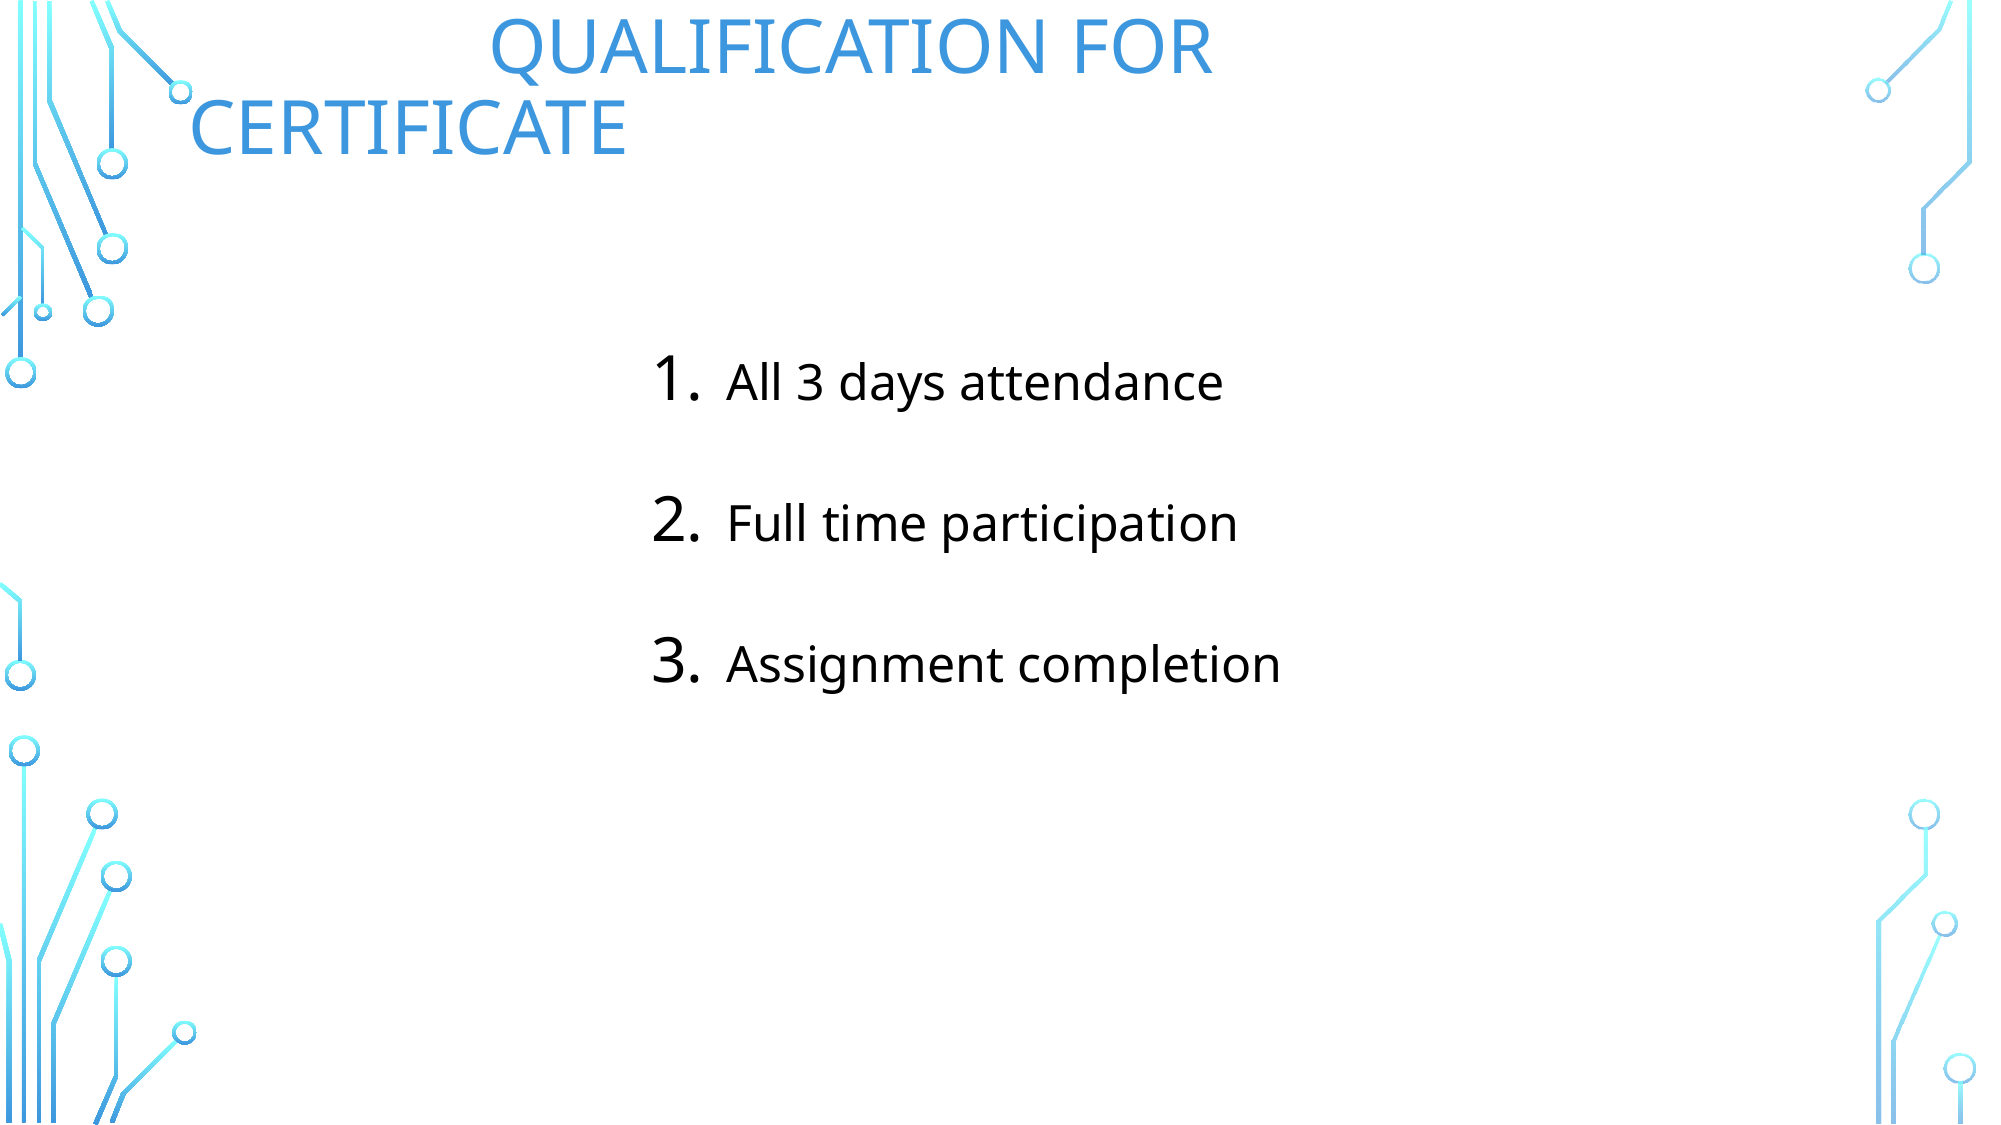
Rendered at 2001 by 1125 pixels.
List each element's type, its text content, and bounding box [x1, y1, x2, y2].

text_box All 3 days attendance Full time participation Assignment completion [635, 282, 1347, 782]
title Qualification for certificate [173, 8, 1682, 171]
